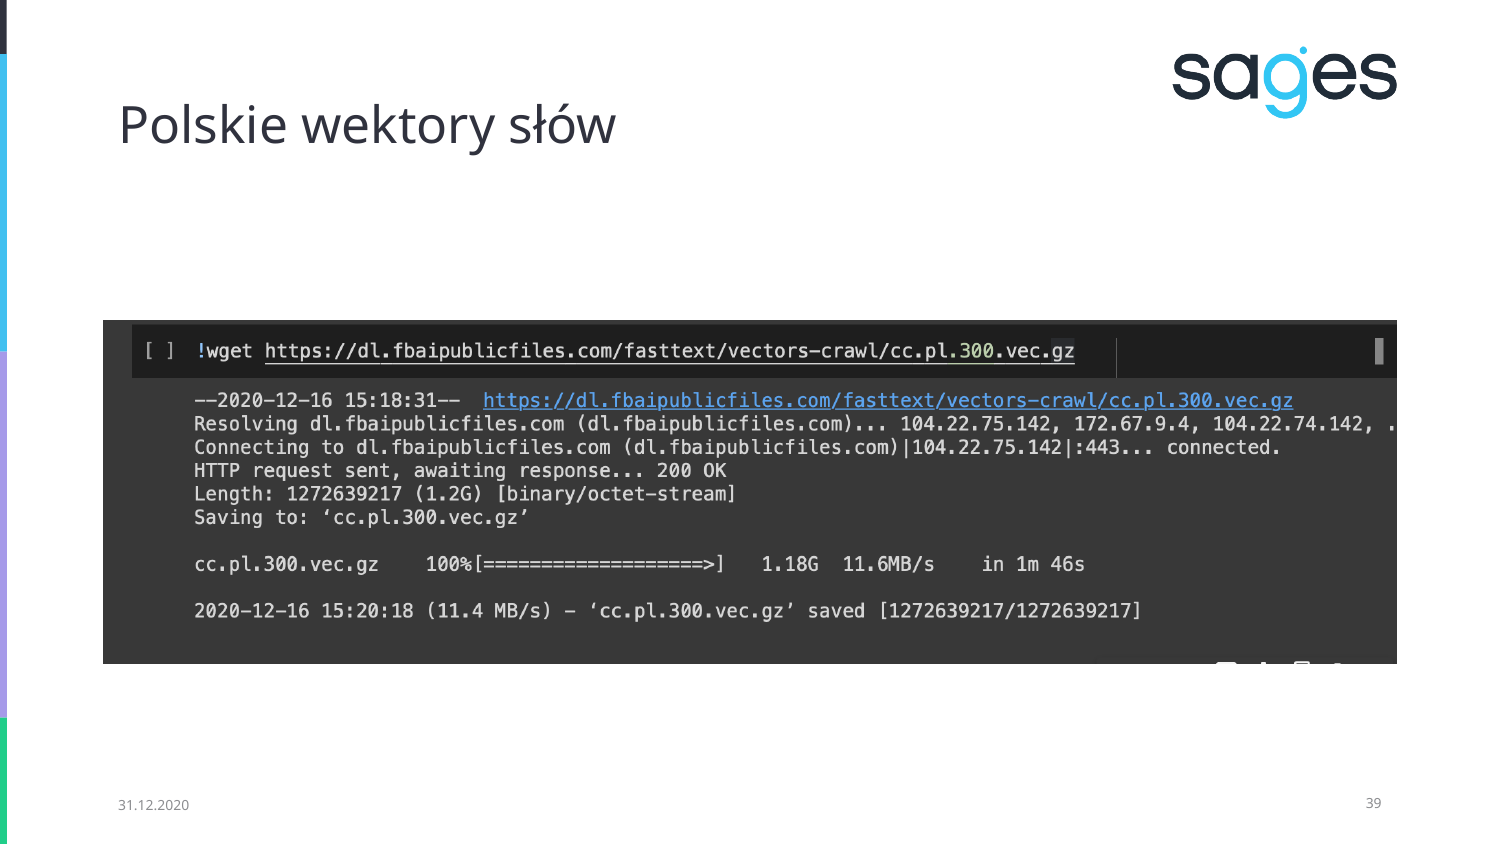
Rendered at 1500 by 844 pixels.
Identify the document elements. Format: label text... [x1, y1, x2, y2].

slide_number ‹#› [1059, 782, 1397, 827]
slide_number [103, 782, 441, 827]
title Polskie wektory słów [103, 44, 1397, 208]
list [102, 320, 1398, 665]
